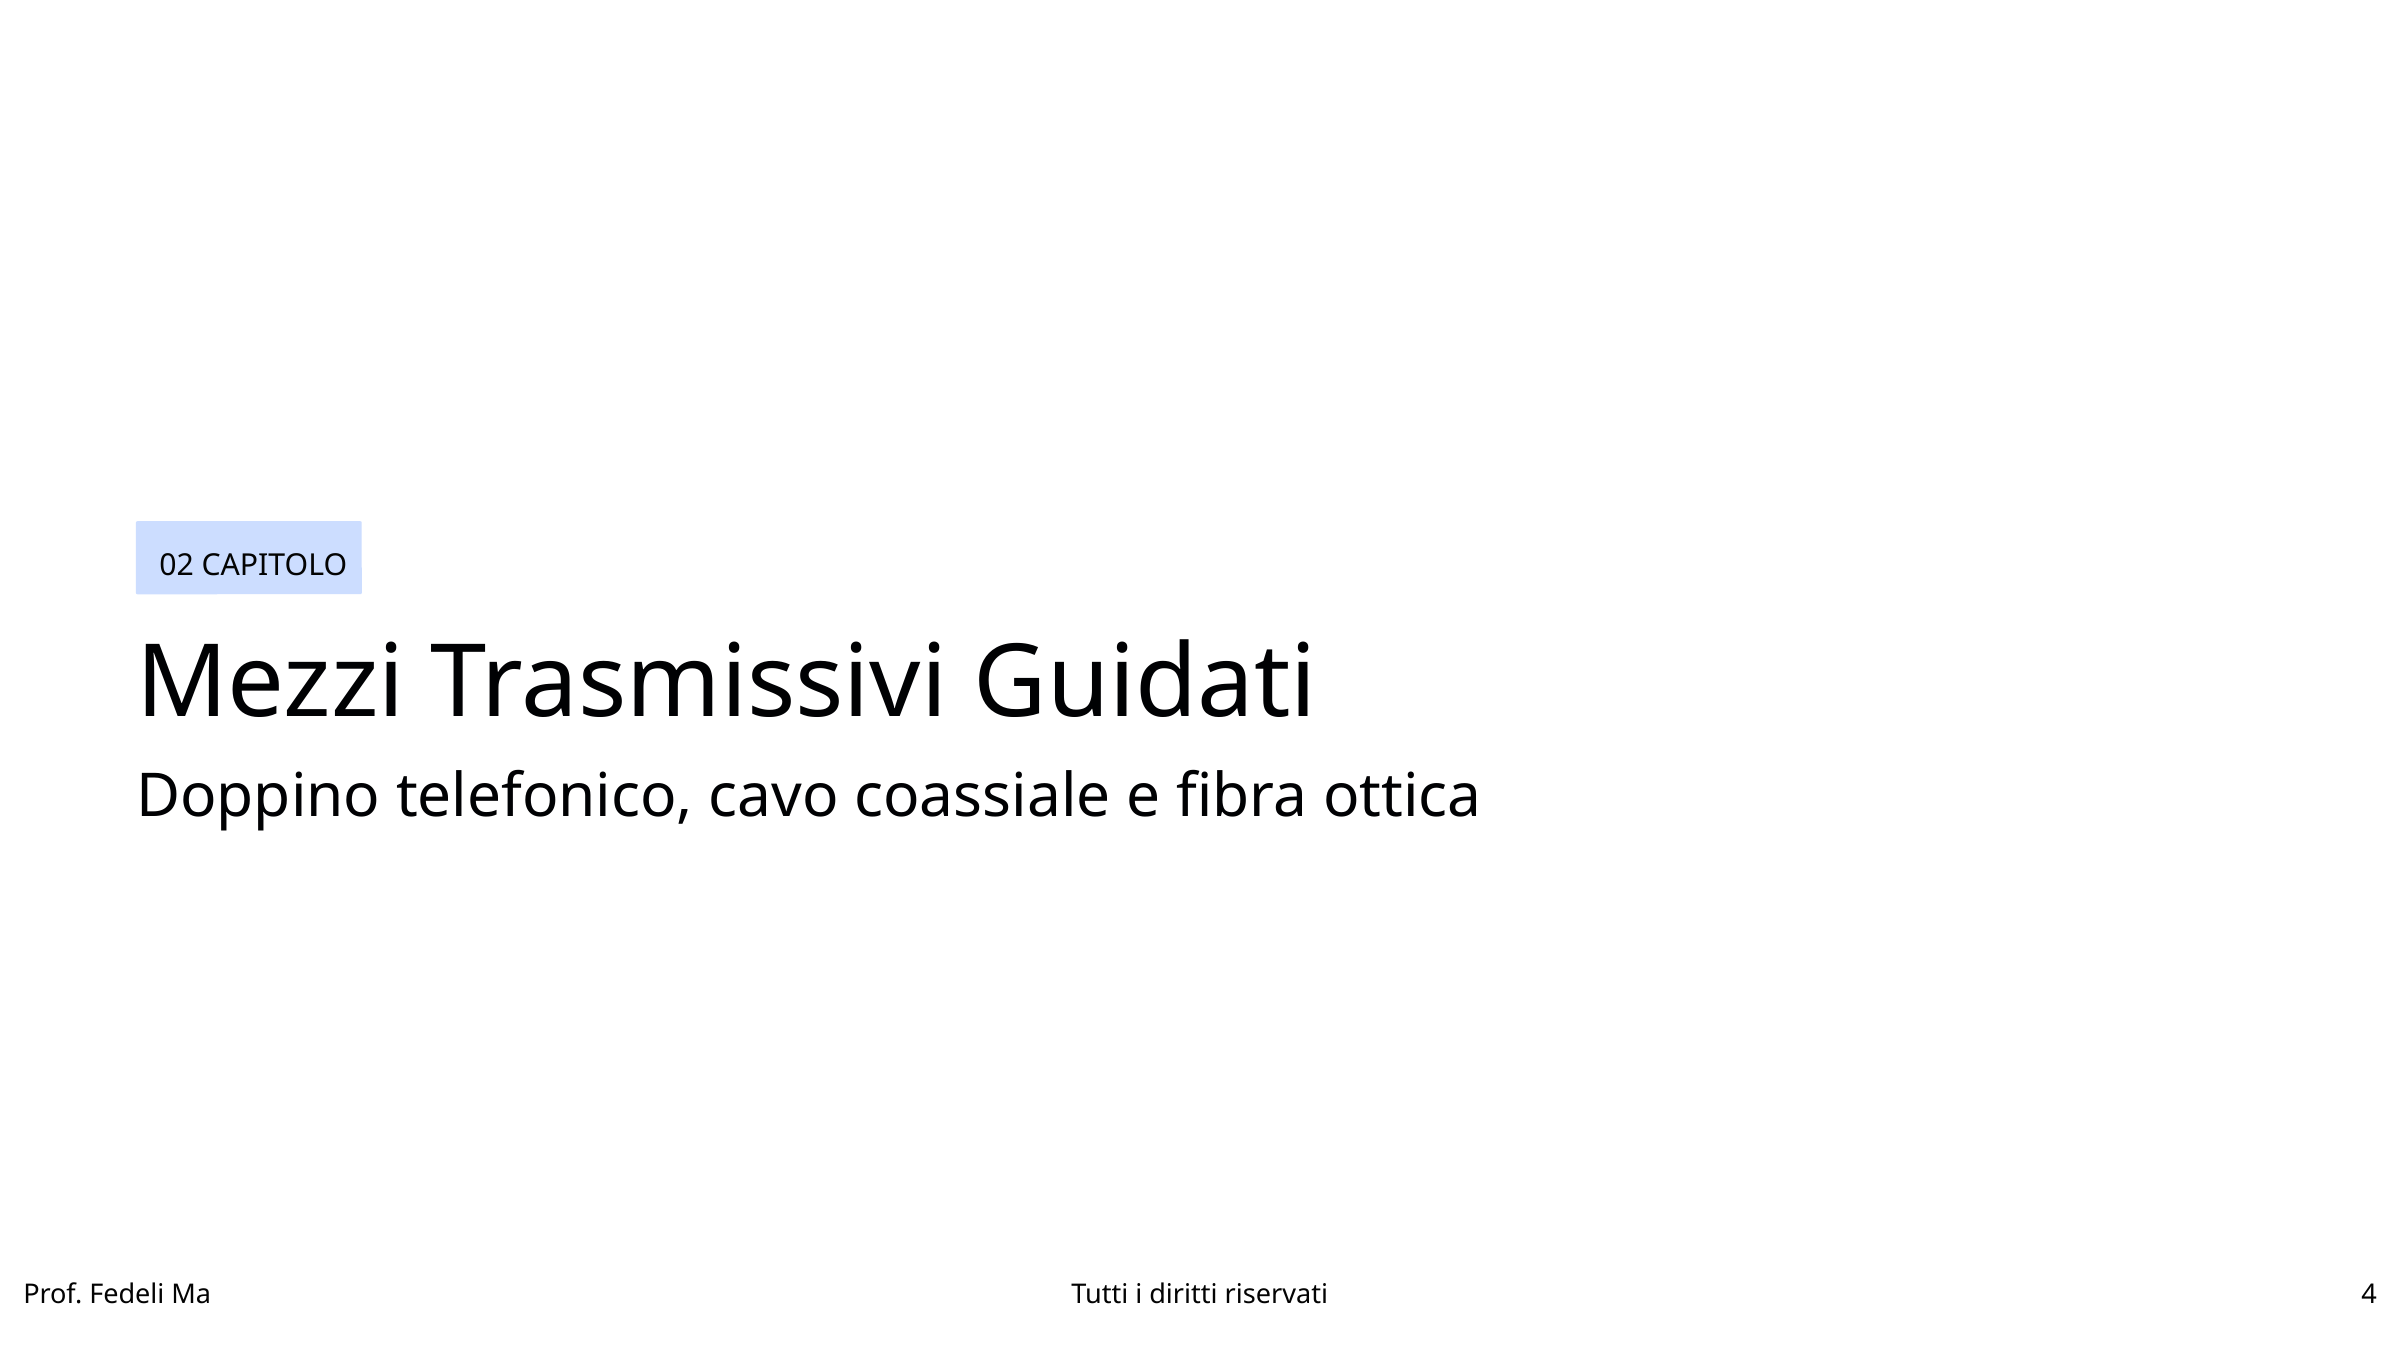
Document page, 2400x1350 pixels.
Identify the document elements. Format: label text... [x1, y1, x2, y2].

text_box Tutti i diritti riservati [1069, 1266, 1331, 1310]
text_box [135, 521, 362, 595]
text_box 02 CAPITOLO [159, 532, 339, 583]
text_box 4 [2333, 1266, 2377, 1310]
text_box Prof. Fedeli Ma [23, 1266, 222, 1310]
text_box Mezzi Trasmissivi Guidati [135, 609, 1221, 737]
text_box Doppino telefonico, cavo coassiale e fibra ottica [135, 752, 1339, 829]
